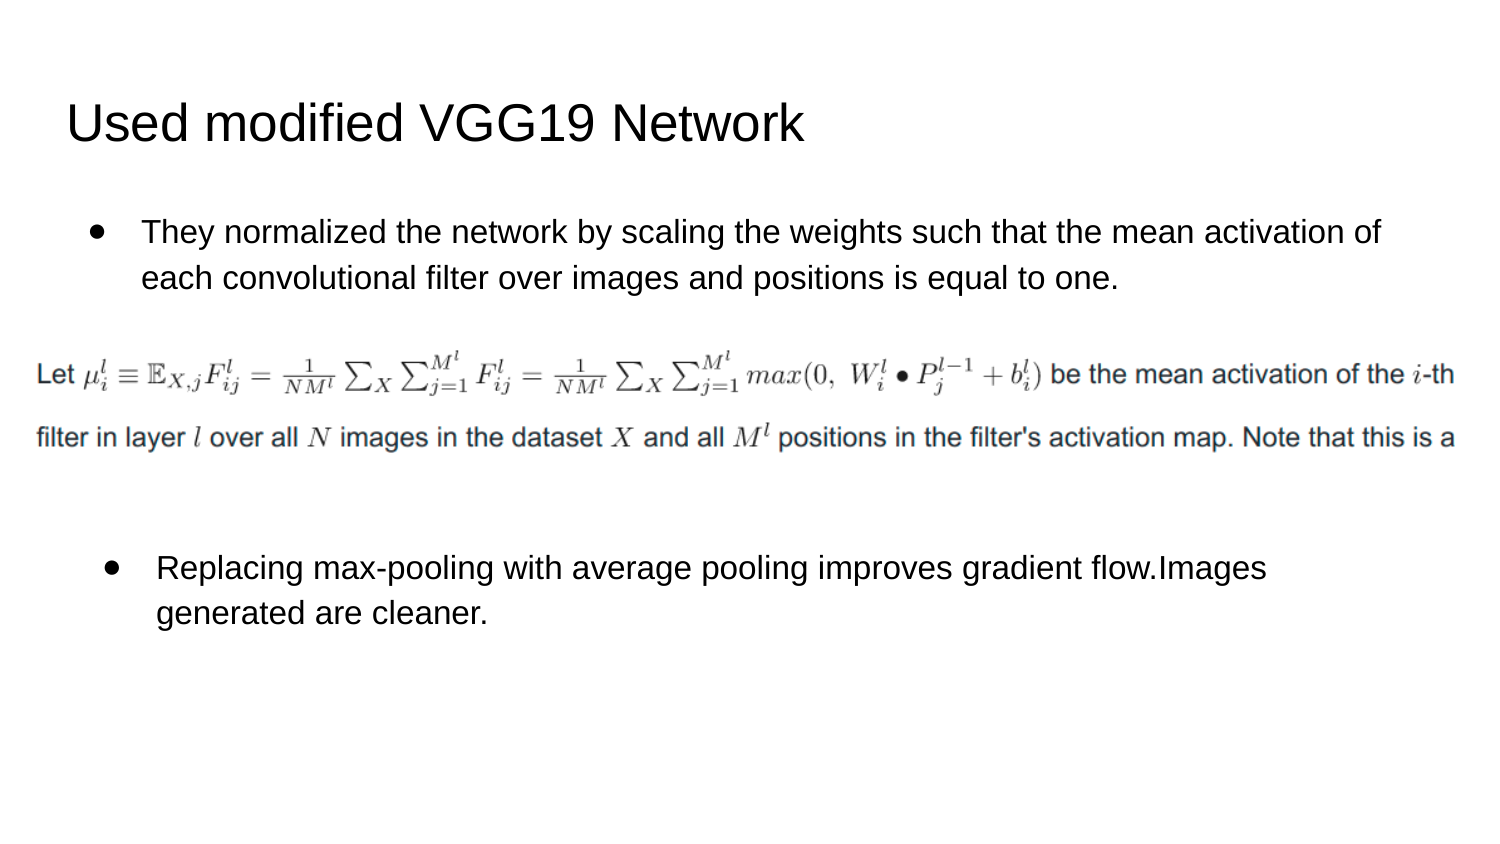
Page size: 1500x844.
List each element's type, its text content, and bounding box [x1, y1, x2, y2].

text_box Replacing max-pooling with average pooling improves gradient flow.Images generated are cleaner. [66, 524, 1372, 712]
picture [24, 348, 1476, 458]
title Used modified VGG19 Network [51, 72, 1449, 167]
list They normalized the network by scaling the weights such that the mean activation of each convolutional filter over images and positions is equal to one. [51, 189, 1449, 324]
